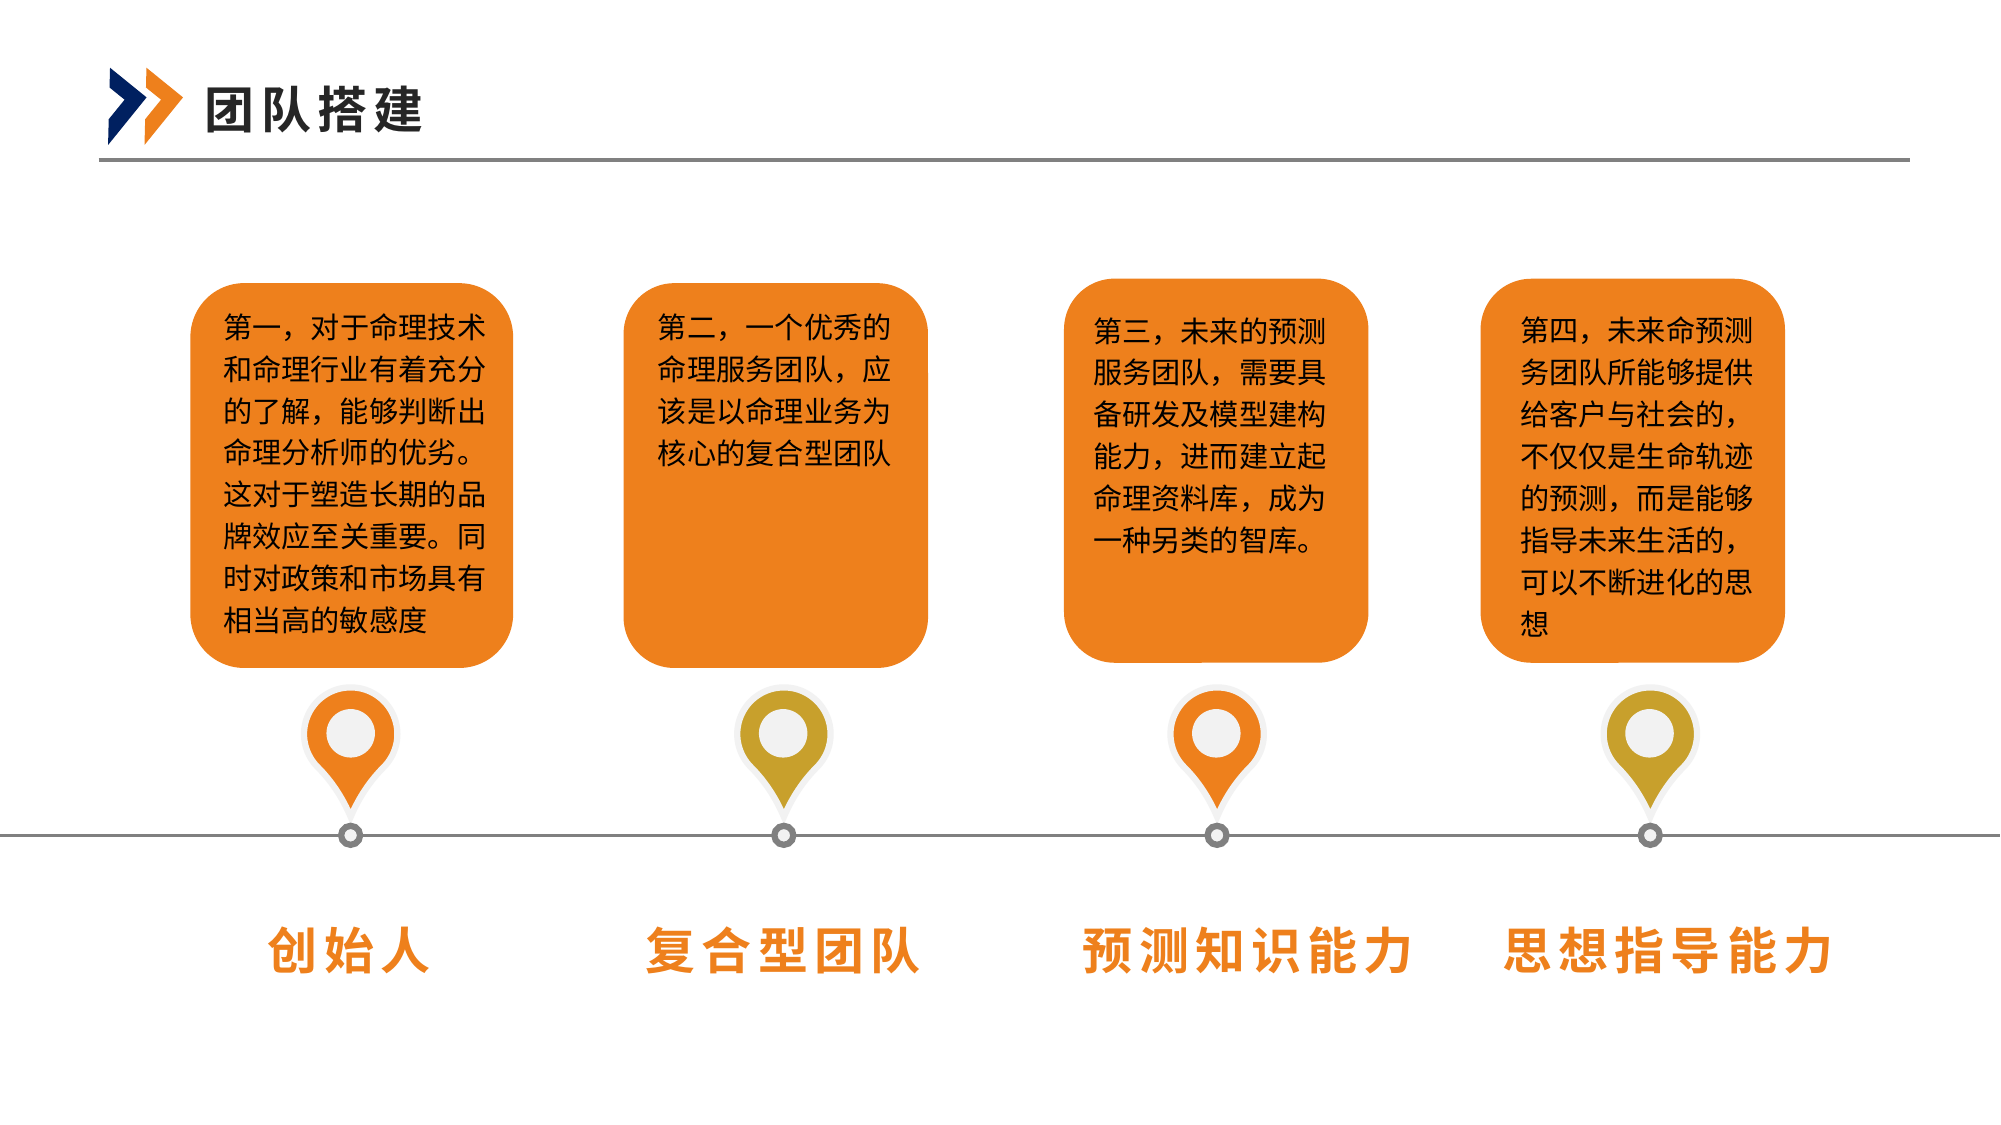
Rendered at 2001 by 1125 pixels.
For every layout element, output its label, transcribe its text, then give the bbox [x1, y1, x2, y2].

text_box [340, 836, 362, 846]
text_box [1063, 277, 1359, 325]
text_box 第二，一个优秀的命理服务团队，应该是以命理业务为核心的复合型团队 [631, 283, 926, 519]
text_box 第四，未来命预测务团队所能够提供给客户与社会的，不仅仅是生命轨迹的预测，而是能够指导未来生活的，可以不断进化的思想 [1490, 283, 1795, 656]
text_box [1169, 686, 1265, 820]
text_box 第三，未来的预测服务团队，需要具备研发及模型建构能力，进而建立起命理资料库，成为一种另类的智库。 [1062, 283, 1375, 612]
text_box 团队搭建 [190, 160, 525, 167]
text_box [1062, 560, 1370, 664]
text_box 预测知识能力 [1046, 900, 1451, 1042]
text_box [1624, 708, 1675, 759]
text_box [340, 824, 362, 835]
text_box 第一，对于命理技术和命理行业有着充分的了解，能够判断出命理分析师的优劣。这对于塑造长期的品牌效应至关重要。同时对政策和市场具有相当高的敏感度 [192, 278, 521, 656]
text_box [302, 686, 399, 820]
text_box [773, 824, 795, 835]
text_box [1639, 836, 1661, 846]
text_box 思想指导能力 [1480, 900, 1856, 1042]
text_box [736, 686, 832, 820]
text_box [1206, 836, 1228, 846]
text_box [85, 75, 170, 137]
text_box [1602, 686, 1699, 820]
text_box [1479, 277, 1773, 664]
text_box [325, 708, 376, 759]
text_box [1639, 824, 1661, 835]
text_box [622, 285, 930, 670]
text_box [757, 708, 809, 759]
text_box 创始人 [179, 900, 520, 1075]
text_box 团队搭建 [190, 50, 525, 159]
text_box [1191, 708, 1242, 759]
text_box 复合型团队 [613, 900, 953, 1042]
text_box [1206, 824, 1228, 835]
text_box [773, 836, 795, 846]
text_box [189, 309, 511, 670]
